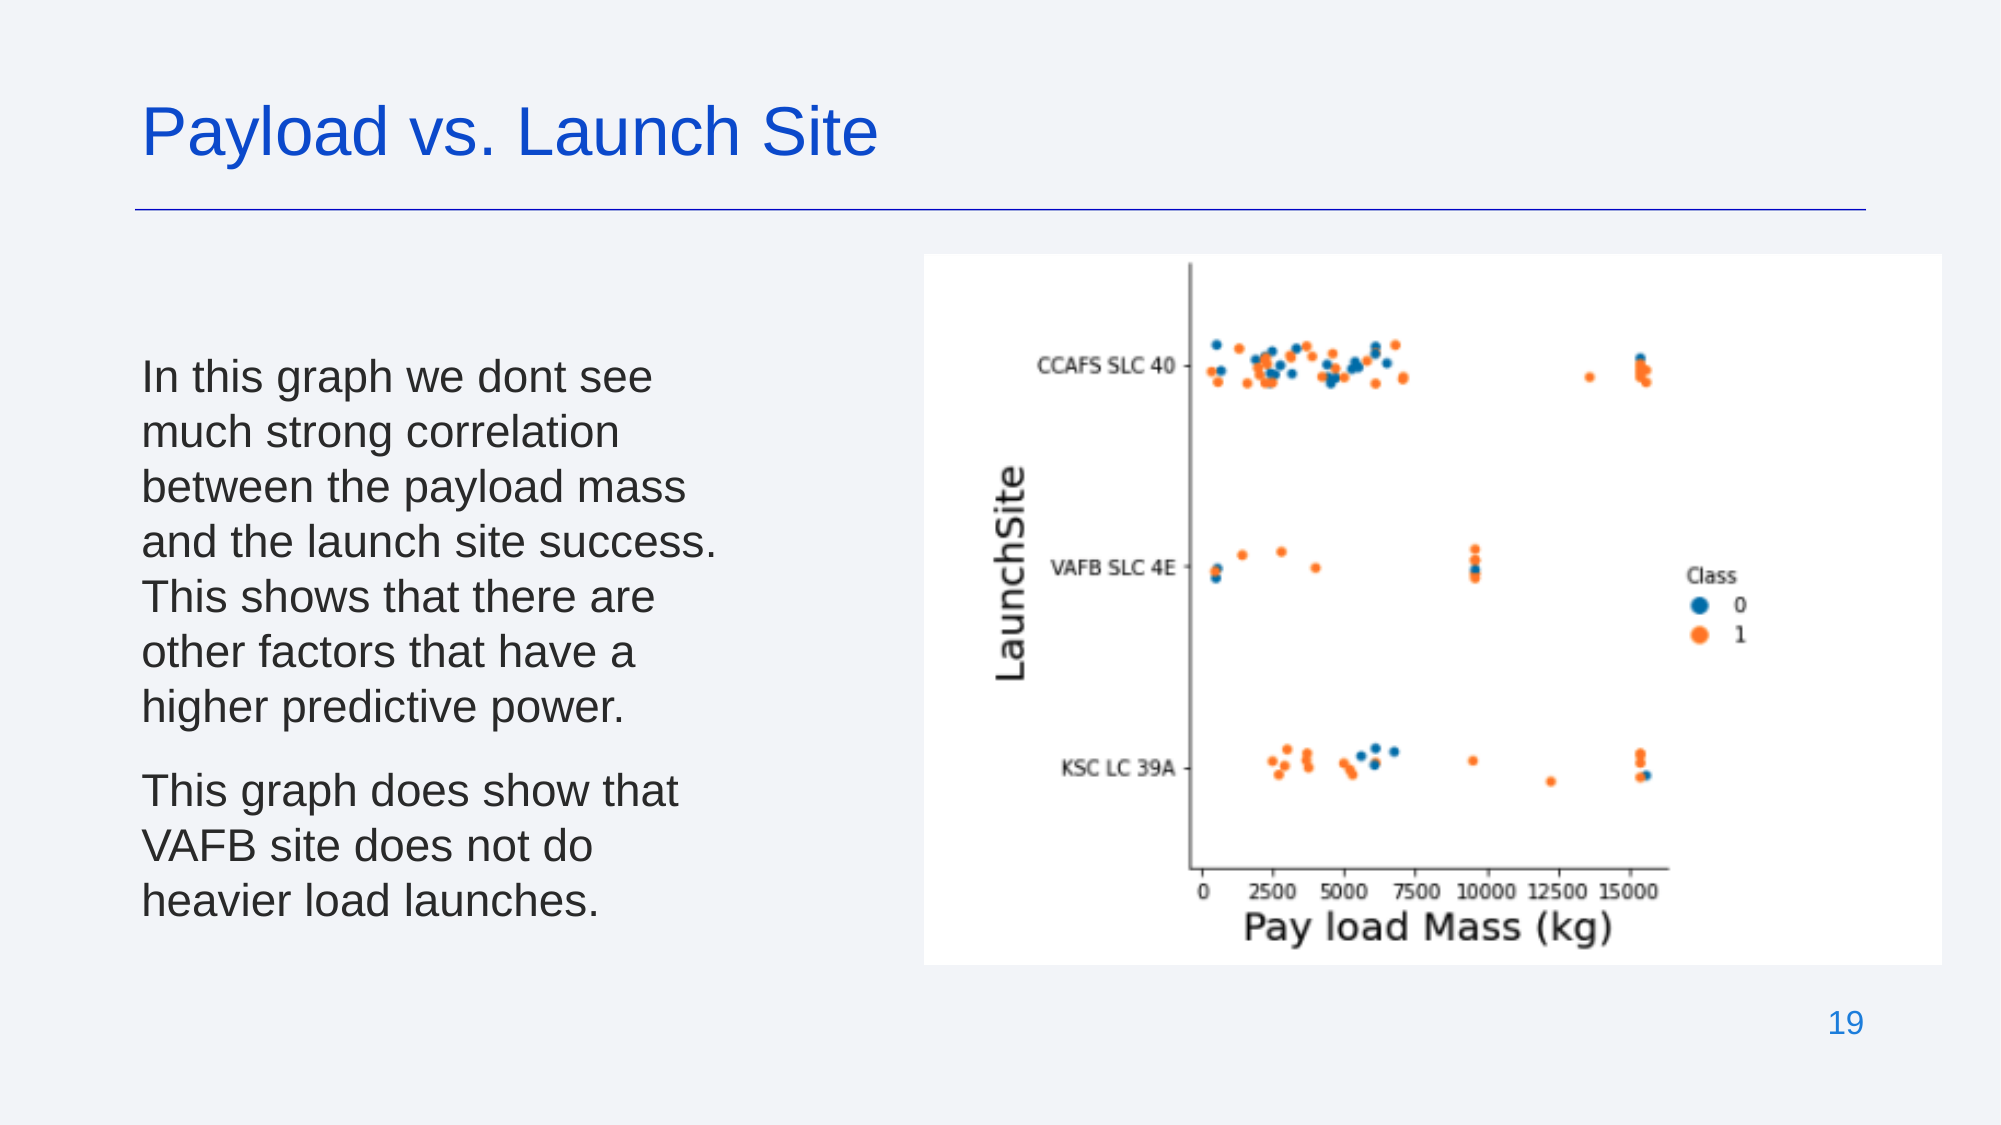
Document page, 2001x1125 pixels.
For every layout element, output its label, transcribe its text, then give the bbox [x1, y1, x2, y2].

text_box Payload vs. Launch Site [126, 88, 1852, 179]
picture [0, 0, 2001, 1125]
list In this graph we dont see much strong correlation between the payload mass and the launch site success. This shows that there are other factors that have a higher predictive power. This graph does show that VAFB site does not do heavier load launches. [126, 339, 772, 965]
slide_number ‹#› [1429, 988, 1880, 1055]
